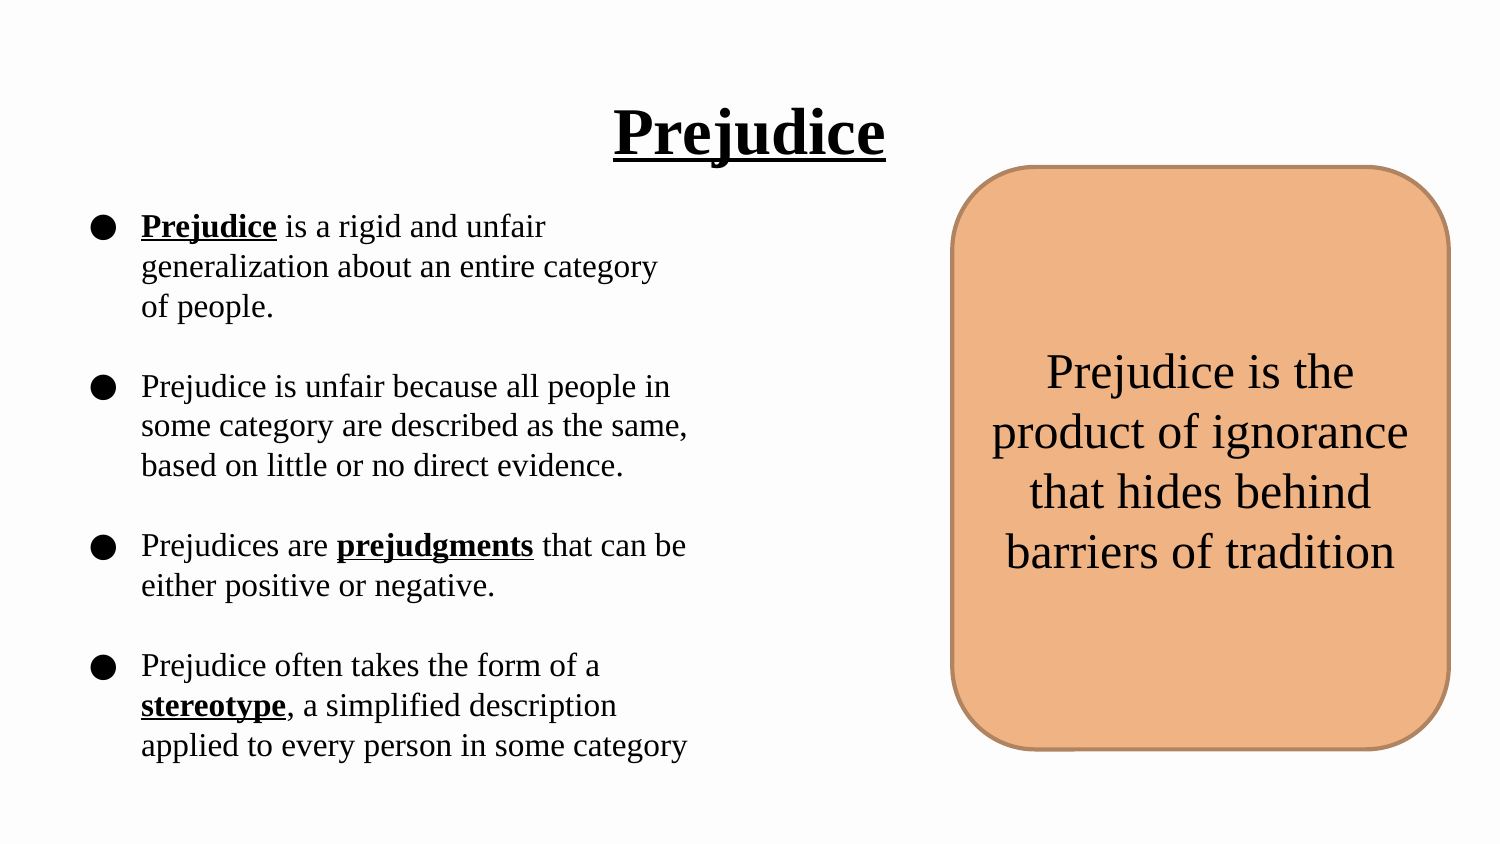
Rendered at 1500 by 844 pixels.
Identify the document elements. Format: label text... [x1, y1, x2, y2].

title Prejudice [51, 72, 1449, 167]
list Prejudice is a rigid and unfair generalization about an entire category of people. Prejudice is unfair because all people in some category are described as the same, based on little or no direct evidence. Prejudices are prejudgments that can be either positive or negative. Prejudice often takes the form of a stereotype, a simplified description applied to every person in some category [51, 189, 708, 750]
text_box Prejudice is the product of ignorance that hides behind barriers of tradition [950, 164, 1451, 752]
